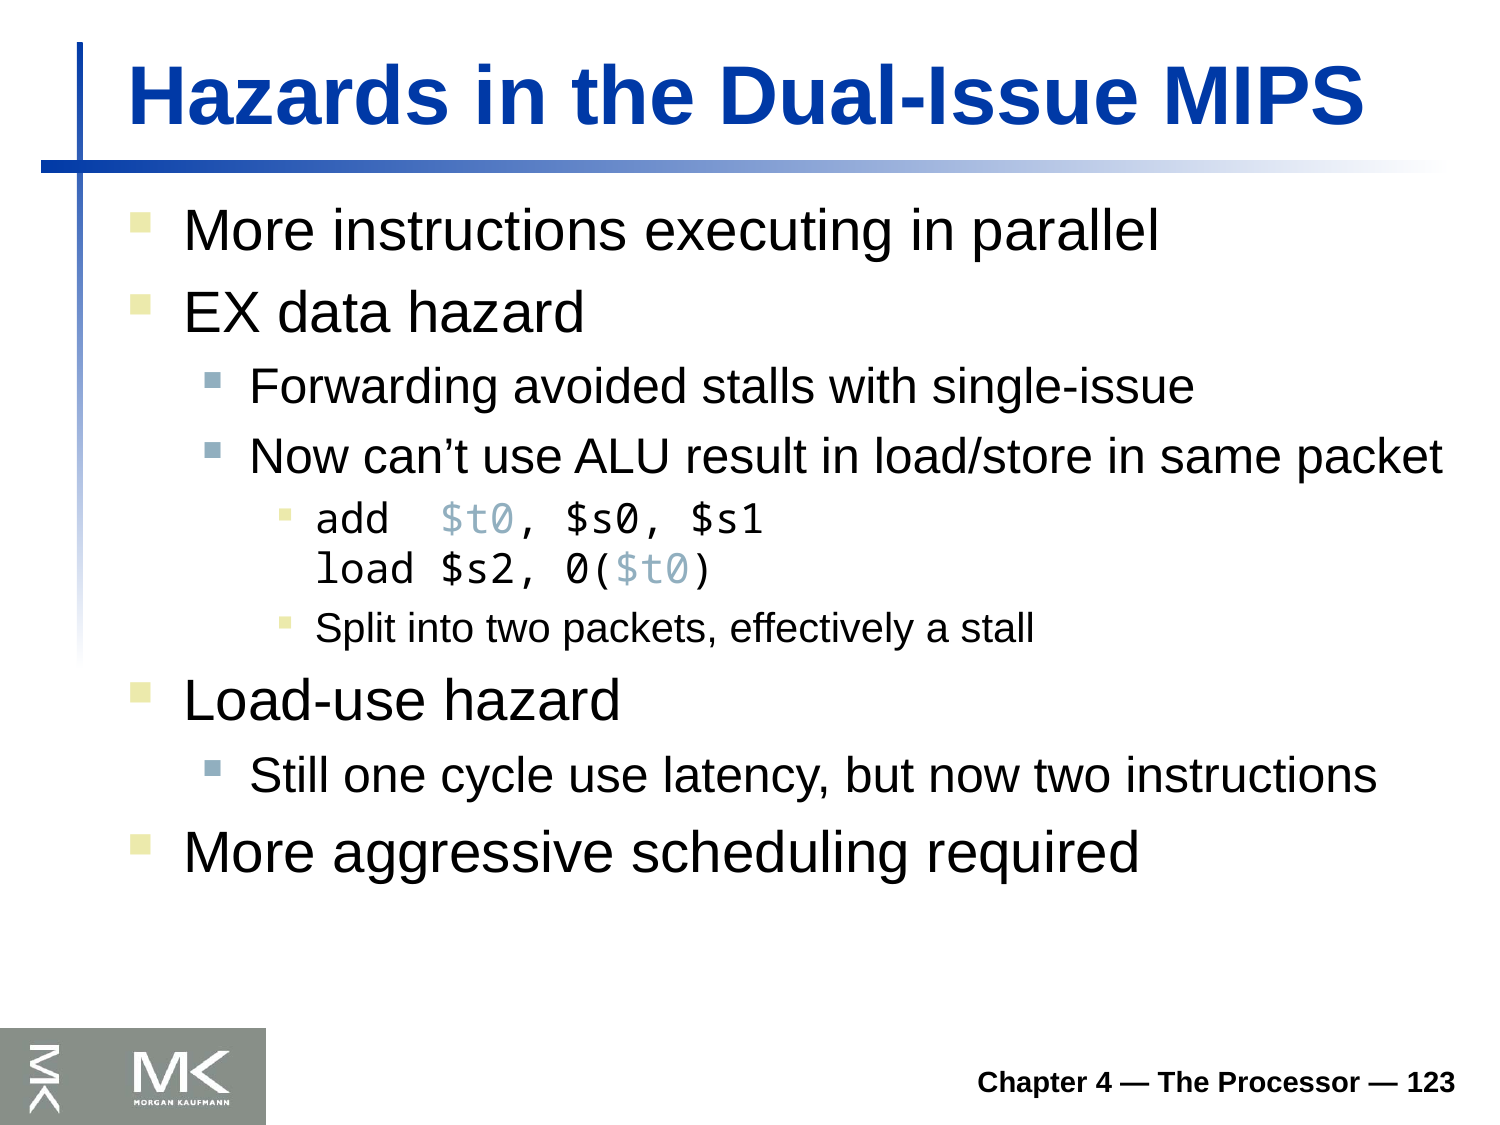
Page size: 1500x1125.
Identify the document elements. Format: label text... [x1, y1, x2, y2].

list More instructions executing in parallel EX data hazard Forwarding avoided stalls with single-issue Now can’t use ALU result in load/store in same packet add $t0, $s0, $s1 load $s2, 0($t0) Split into two packets, effectively a stall Load-use hazard Still one cycle use latency, but now two instructions More aggressive scheduling required [112, 184, 1469, 1024]
footer Chapter 4 — The Processor — 123 [277, 1046, 1471, 1106]
title Hazards in the Dual-Issue MIPS [112, 23, 1468, 149]
picture [0, 1028, 266, 1125]
